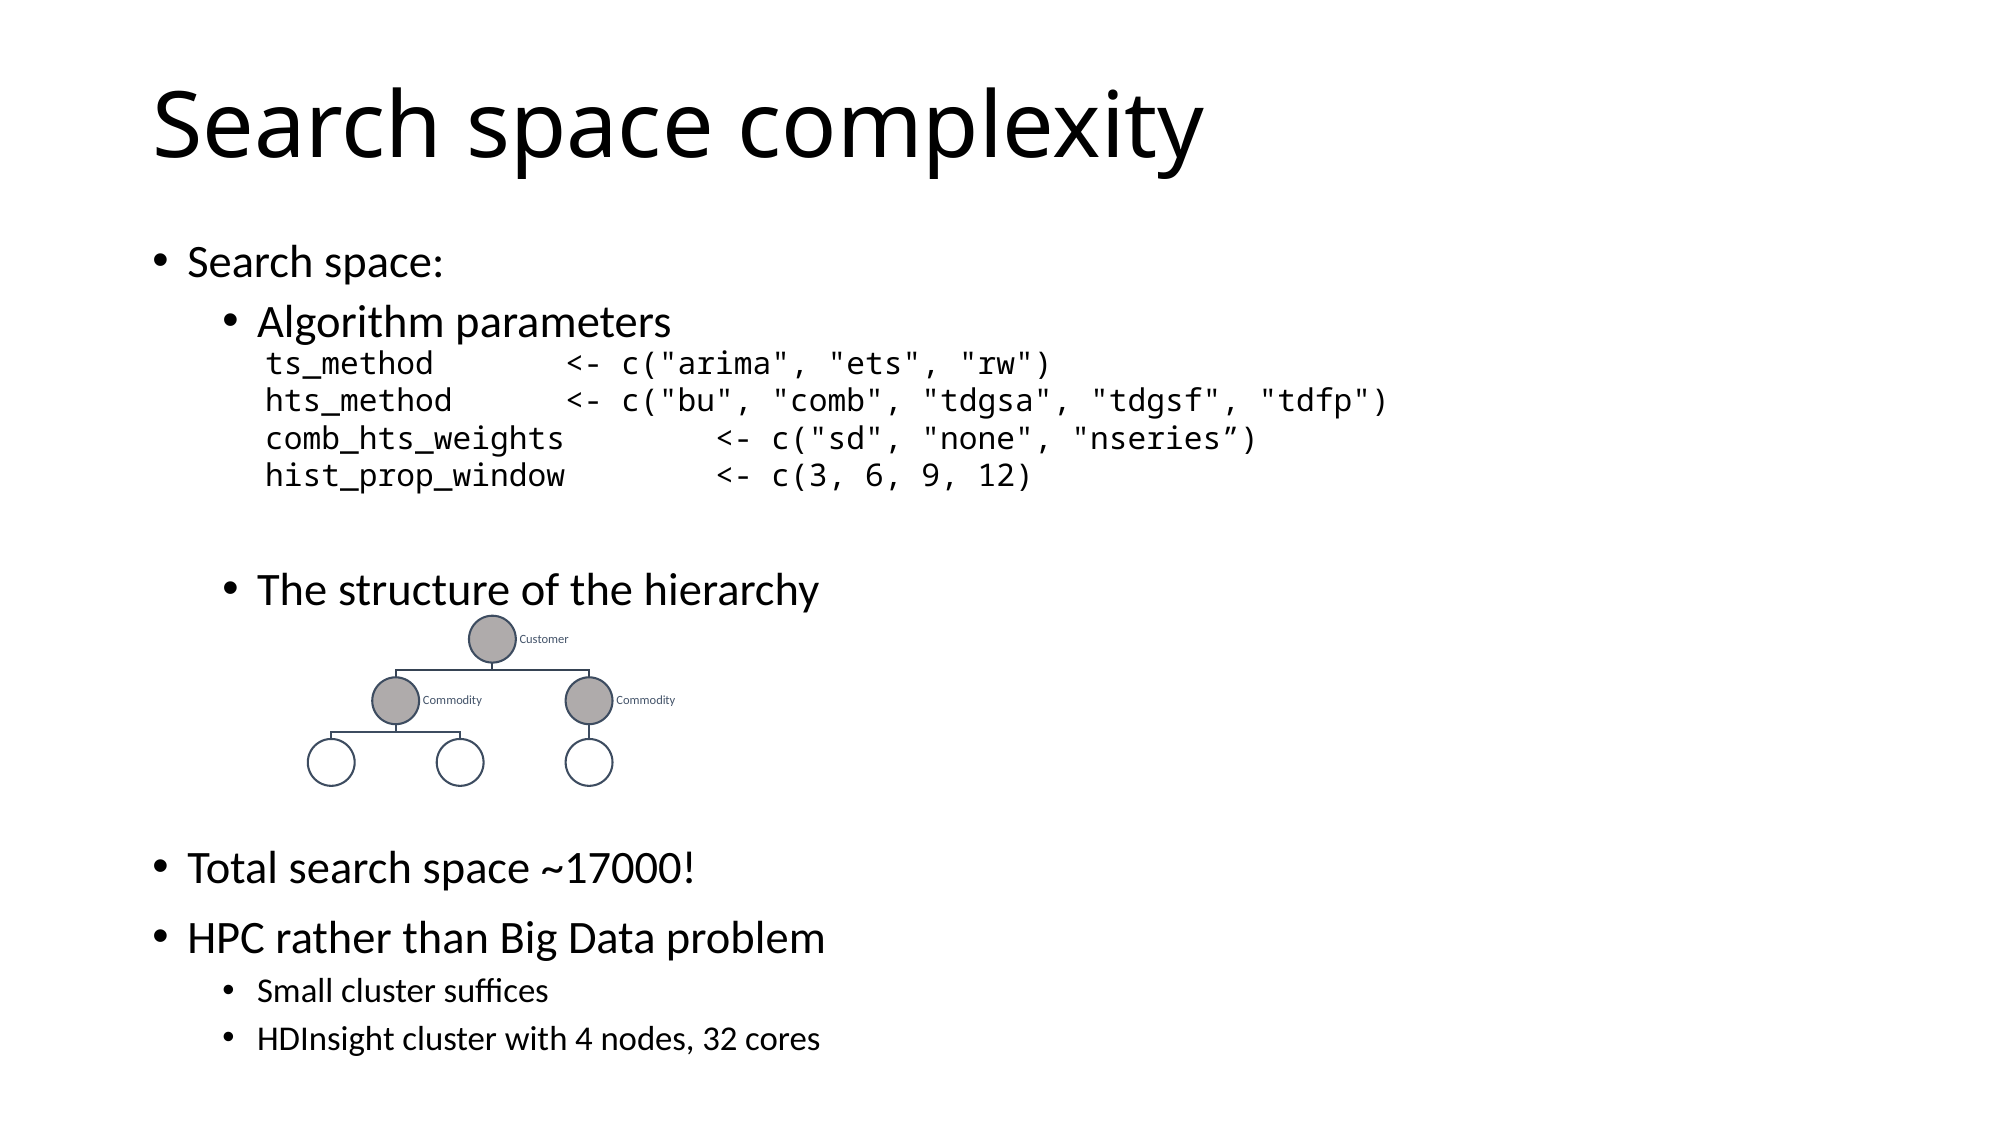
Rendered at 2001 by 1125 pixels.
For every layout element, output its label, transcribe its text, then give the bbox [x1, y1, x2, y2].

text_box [39, 614, 951, 788]
text_box ts_method <- c("arima", "ets", "rw") hts_method <- c("bu", "comb", "tdgsa", "tdgsf", "tdfp") comb_hts_weights <- c("sd", "none", "nseries”) hist_prop_window <- c(3, 6, 9, 12) [250, 335, 1453, 501]
list Search space: Algorithm parameters The structure of the hierarchy Total search space ~17000! HPC rather than Big Data problem Small cluster suffices HDInsight cluster with 4 nodes, 32 cores [137, 229, 1863, 1070]
title Search space complexity [137, 28, 1863, 227]
